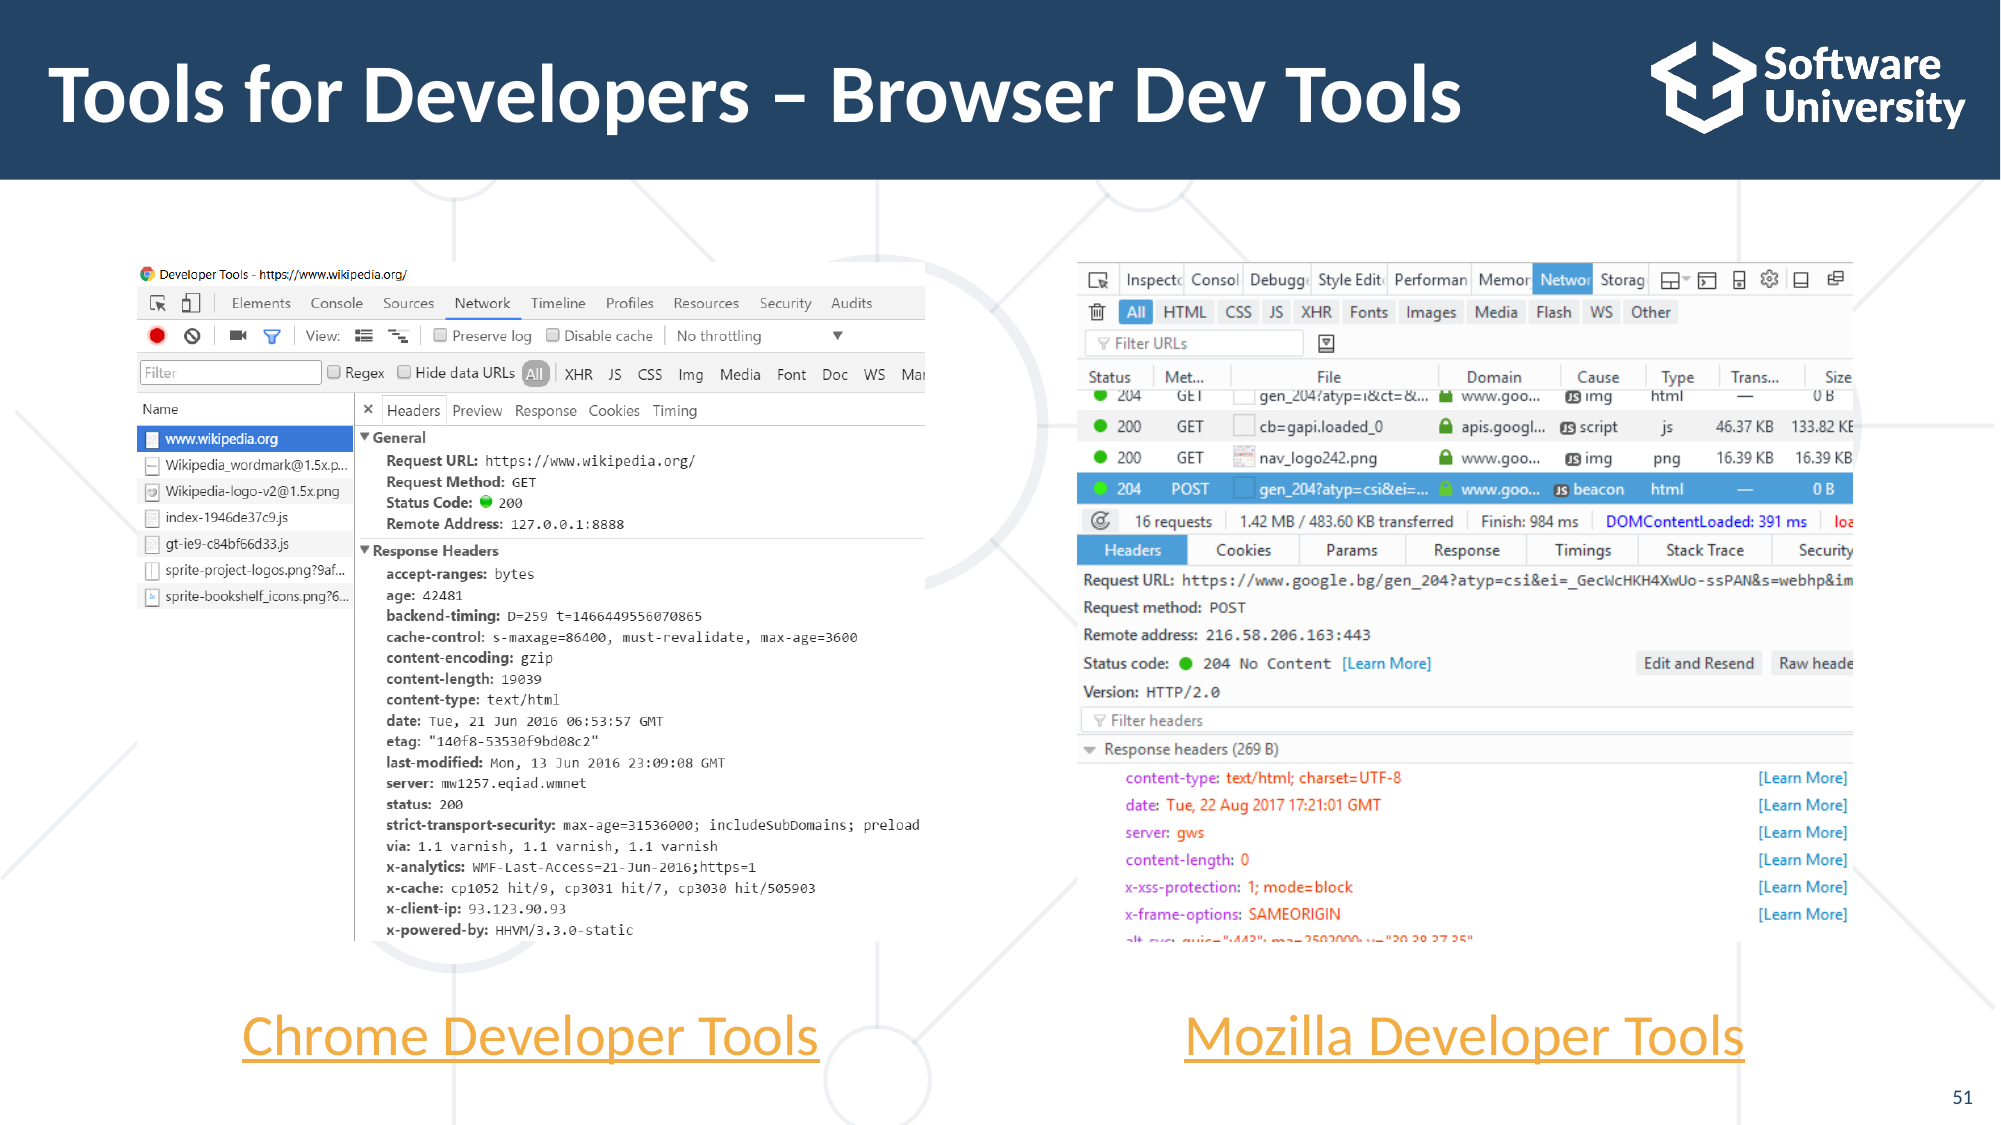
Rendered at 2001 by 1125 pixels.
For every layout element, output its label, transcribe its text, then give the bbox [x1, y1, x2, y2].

picture [137, 261, 926, 941]
picture [1651, 41, 1966, 134]
text_box Mozilla Developer Tools [1012, 989, 1917, 1074]
slide_number 51 [1927, 1067, 1989, 1117]
picture [1076, 261, 1853, 949]
title Tools for Developers – Browser Dev Tools [31, 16, 1625, 162]
text_box Chrome Developer Tools [87, 989, 975, 1074]
